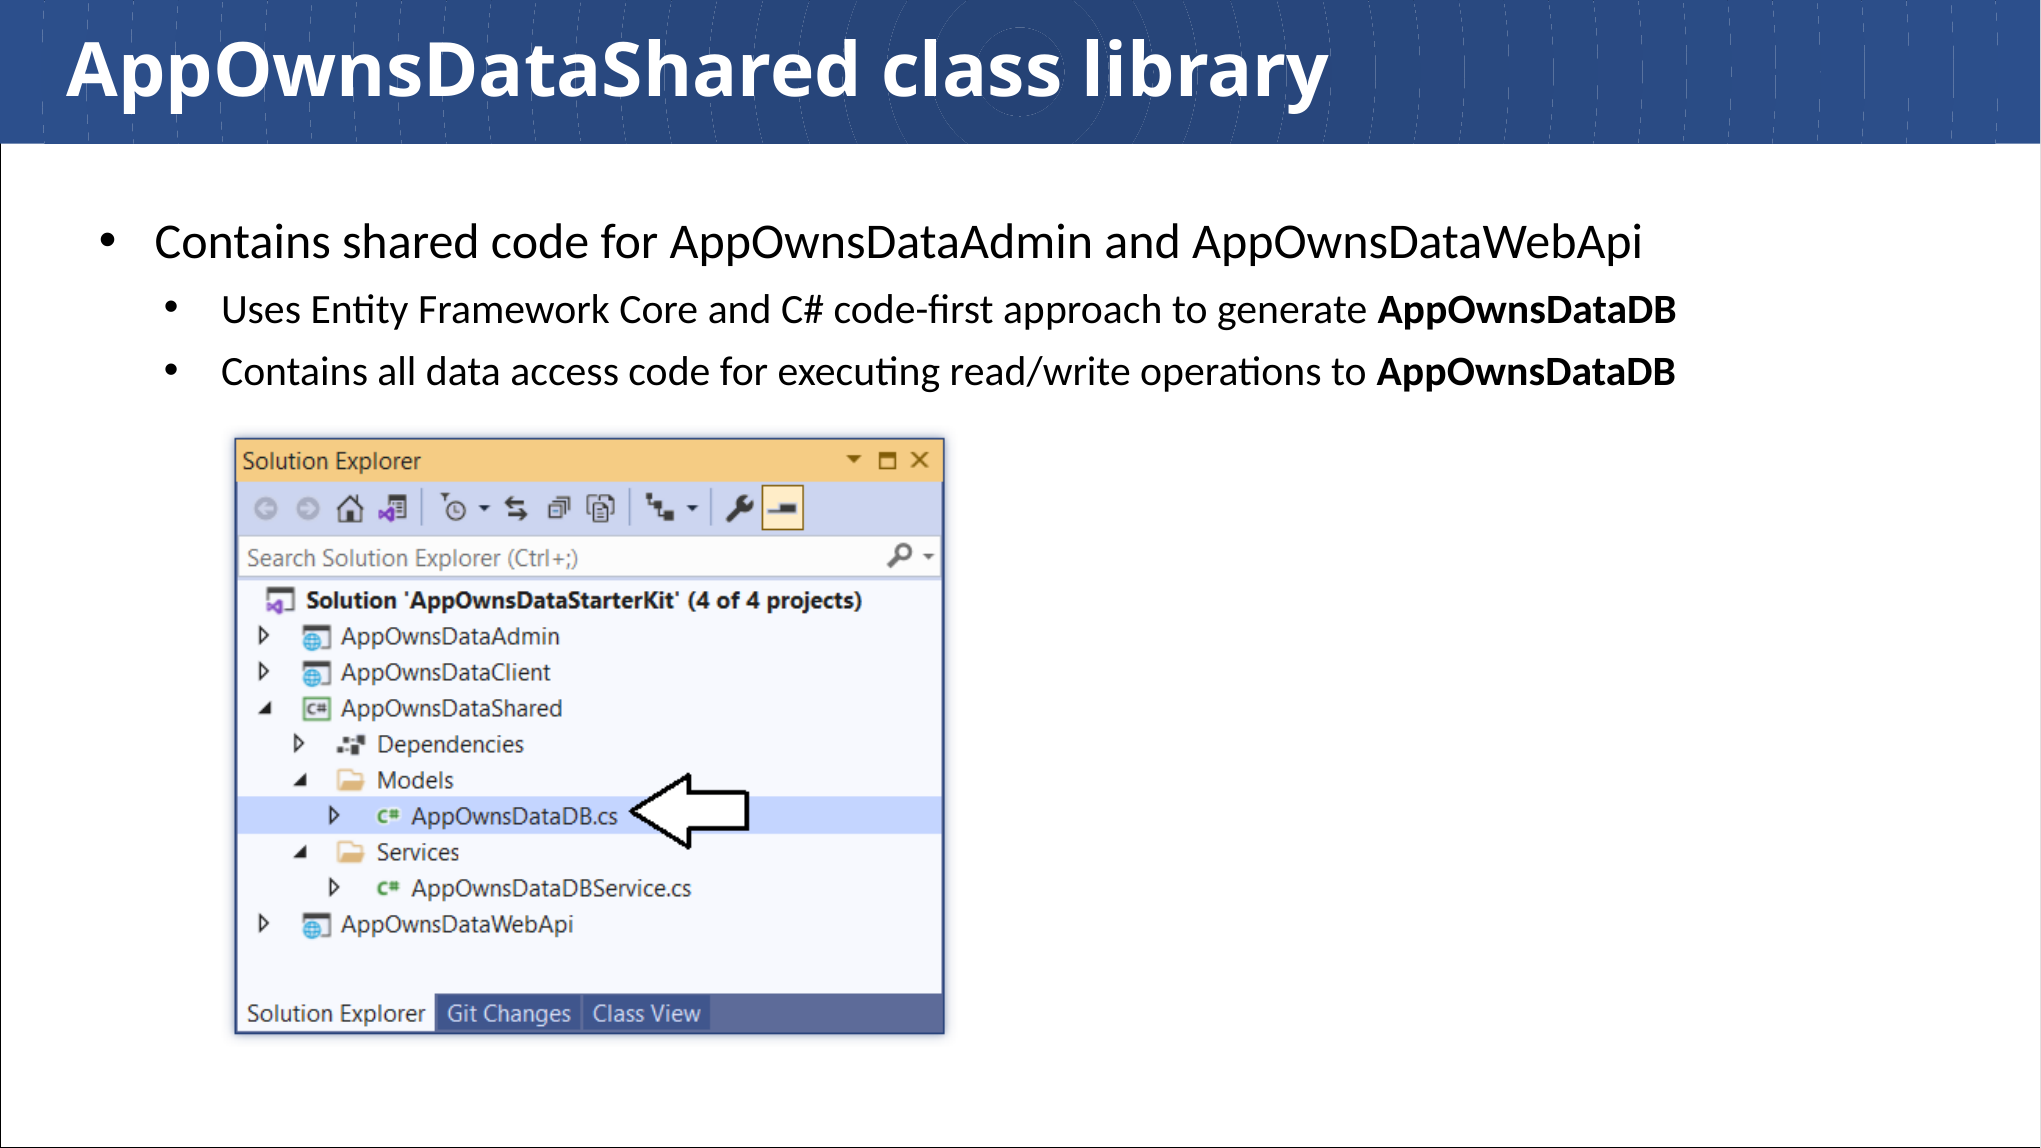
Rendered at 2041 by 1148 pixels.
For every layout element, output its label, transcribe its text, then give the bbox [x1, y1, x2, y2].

list Contains shared code for AppOwnsDataAdmin and AppOwnsDataWebApi Uses Entity Framework Core and C# code-first approach to generate AppOwnsDataDB Contains all data access code for executing read/write operations to AppOwnsDataDB [83, 201, 1988, 404]
title AppOwnsDataShared class library [51, 31, 1988, 113]
picture [216, 421, 959, 1047]
